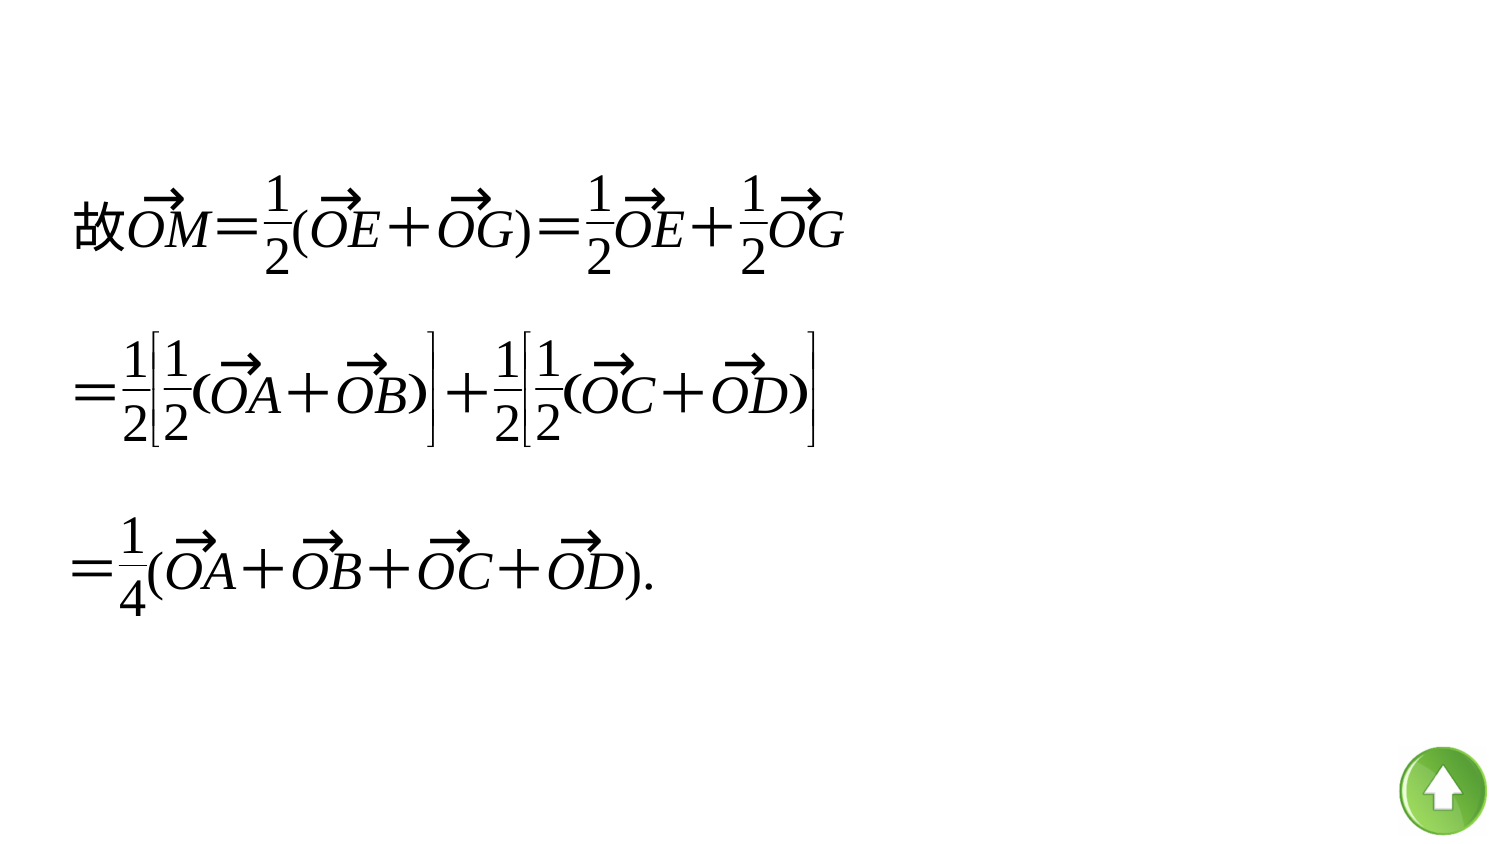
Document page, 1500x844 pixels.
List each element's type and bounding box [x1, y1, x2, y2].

text_box [68, 327, 1435, 506]
text_box [71, 161, 1439, 334]
text_box [64, 504, 1432, 683]
picture [1397, 746, 1487, 836]
